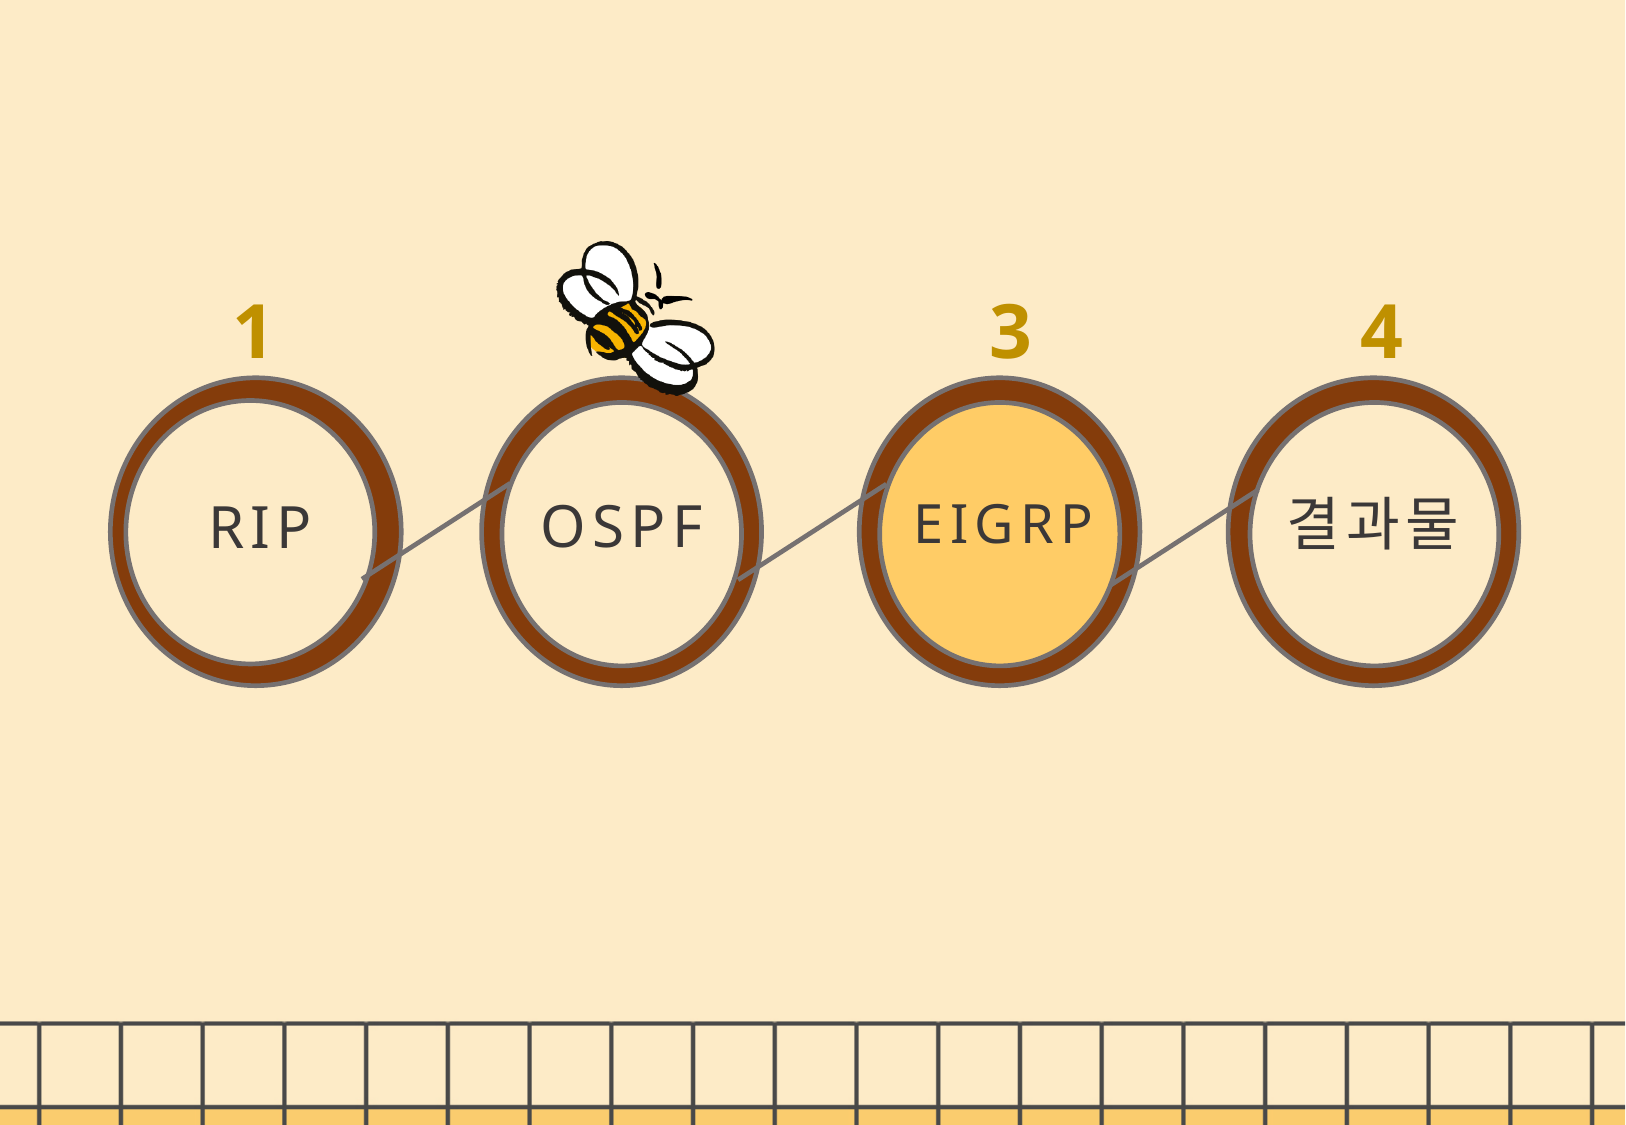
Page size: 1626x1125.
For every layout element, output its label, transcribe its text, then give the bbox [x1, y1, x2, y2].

text_box [487, 579, 756, 687]
picture [0, 0, 1626, 1125]
text_box [1236, 564, 1517, 687]
text_box [886, 562, 1111, 667]
text_box EIGRP [846, 481, 1162, 562]
text_box [866, 379, 1134, 481]
text_box [1260, 401, 1489, 479]
text_box [488, 395, 755, 481]
text_box [1258, 564, 1497, 667]
text_box [1235, 379, 1512, 479]
text_box [113, 568, 395, 687]
text_box [133, 399, 367, 483]
text_box [888, 401, 1111, 481]
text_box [361, 483, 511, 580]
text_box [865, 580, 1133, 687]
text_box 4 [1345, 276, 1419, 382]
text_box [1109, 489, 1259, 586]
text_box 1 [217, 276, 291, 382]
text_box [116, 381, 395, 483]
text_box [511, 401, 733, 481]
text_box RIP [69, 483, 361, 568]
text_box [738, 483, 887, 580]
text_box [129, 568, 368, 665]
text_box 3 [974, 276, 1048, 382]
text_box OSPF [510, 481, 779, 567]
text_box 결과물 [1209, 479, 1536, 564]
text_box [508, 567, 738, 667]
